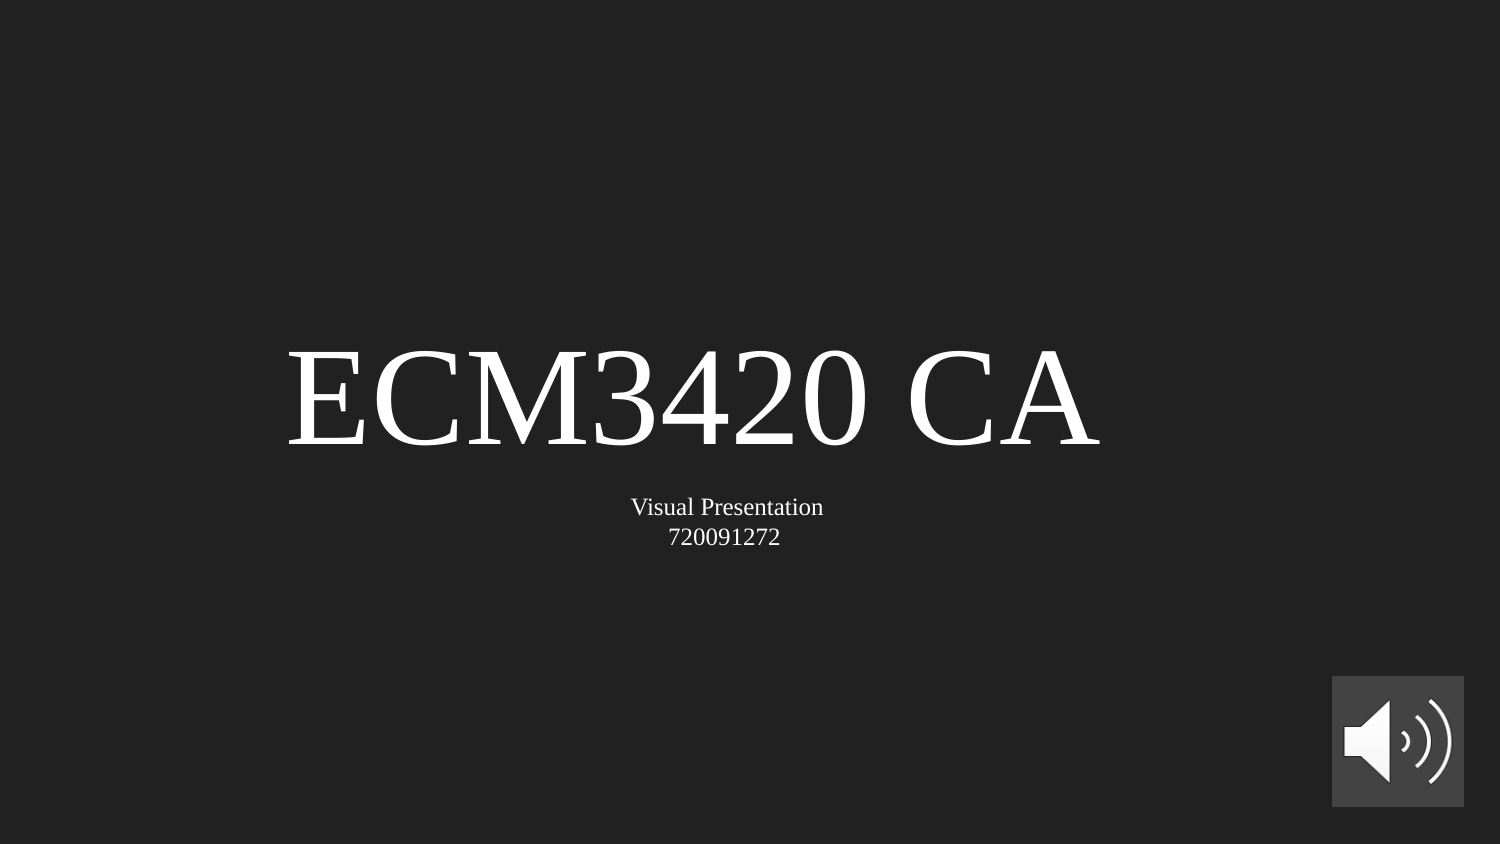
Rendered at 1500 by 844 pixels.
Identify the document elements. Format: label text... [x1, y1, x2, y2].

picture [1330, 674, 1465, 809]
title ECM3420 CA [270, 288, 1230, 476]
text_box Visual Presentation 720091272 [615, 475, 885, 547]
